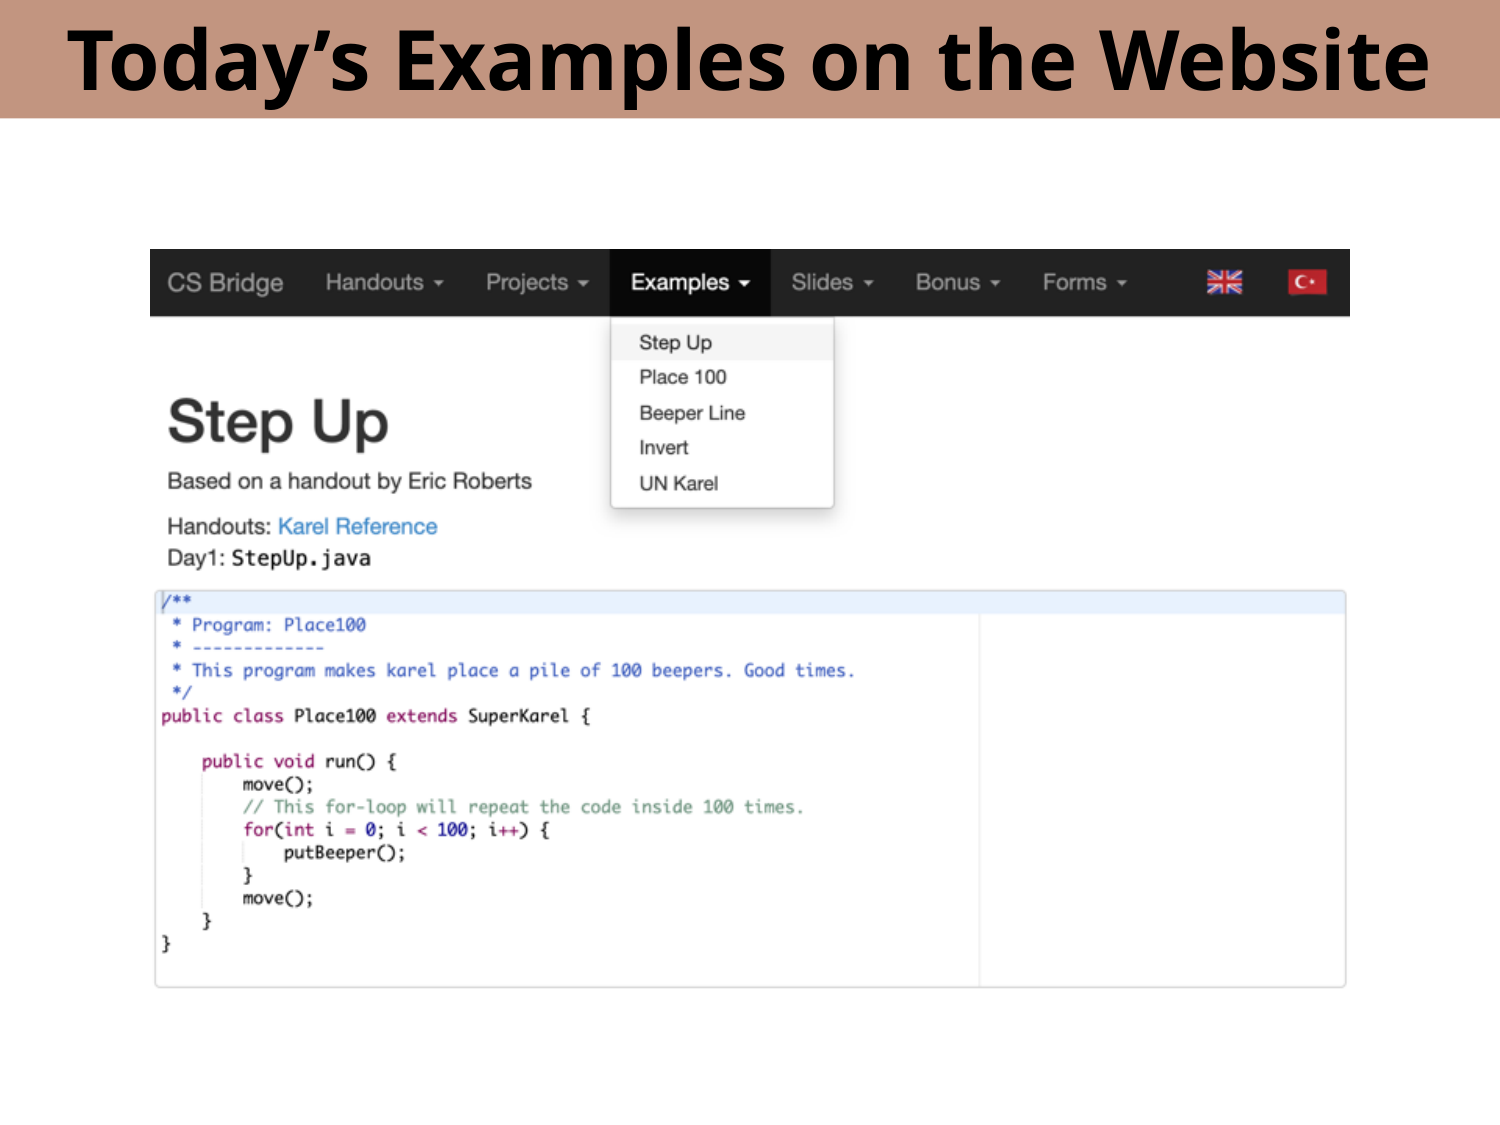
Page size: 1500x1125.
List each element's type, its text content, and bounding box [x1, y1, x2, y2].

text_box Today’s Examples on the Website [0, 0, 1500, 121]
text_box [149, 249, 1351, 990]
